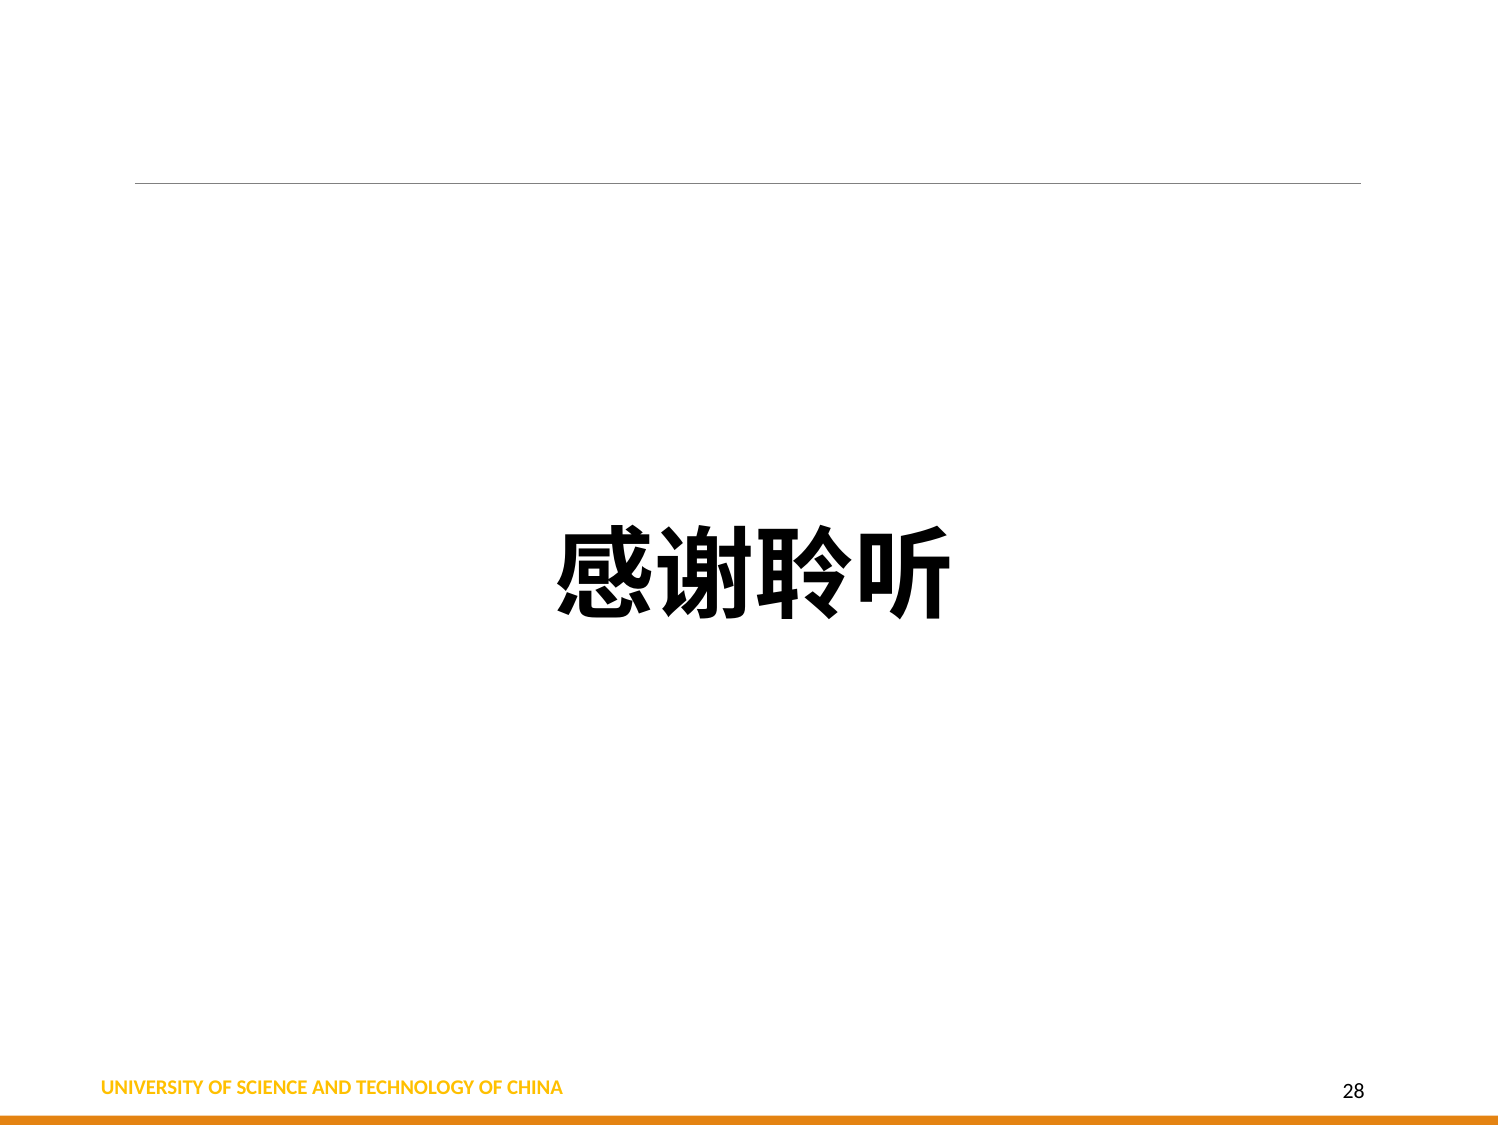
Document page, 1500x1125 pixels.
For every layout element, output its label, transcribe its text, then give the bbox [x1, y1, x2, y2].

text_box 感谢聆听 [539, 503, 970, 638]
slide_number 28 [1218, 1059, 1380, 1120]
